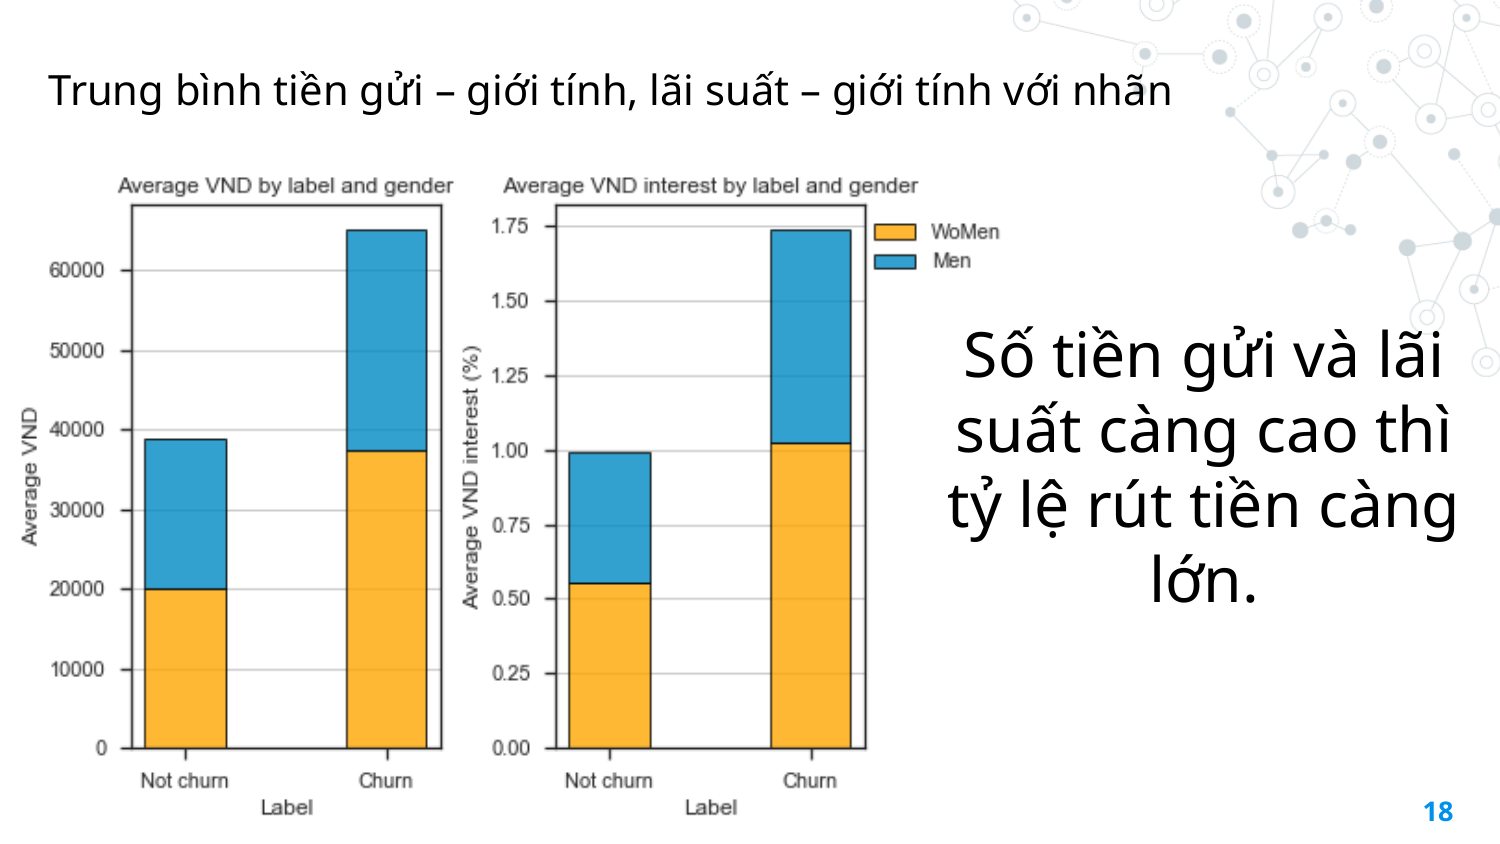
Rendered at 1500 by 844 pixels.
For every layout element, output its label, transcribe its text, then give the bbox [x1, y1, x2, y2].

text_box Trung bình tiền gửi – giới tính, lãi suất – giới tính với nhãn [33, 56, 1189, 122]
picture [0, 0, 1500, 844]
text_box Số tiền gửi và lãi suất càng cao thì tỷ lệ rút tiền càng lớn. [1072, 307, 1482, 622]
slide_number 18 [1378, 779, 1469, 844]
